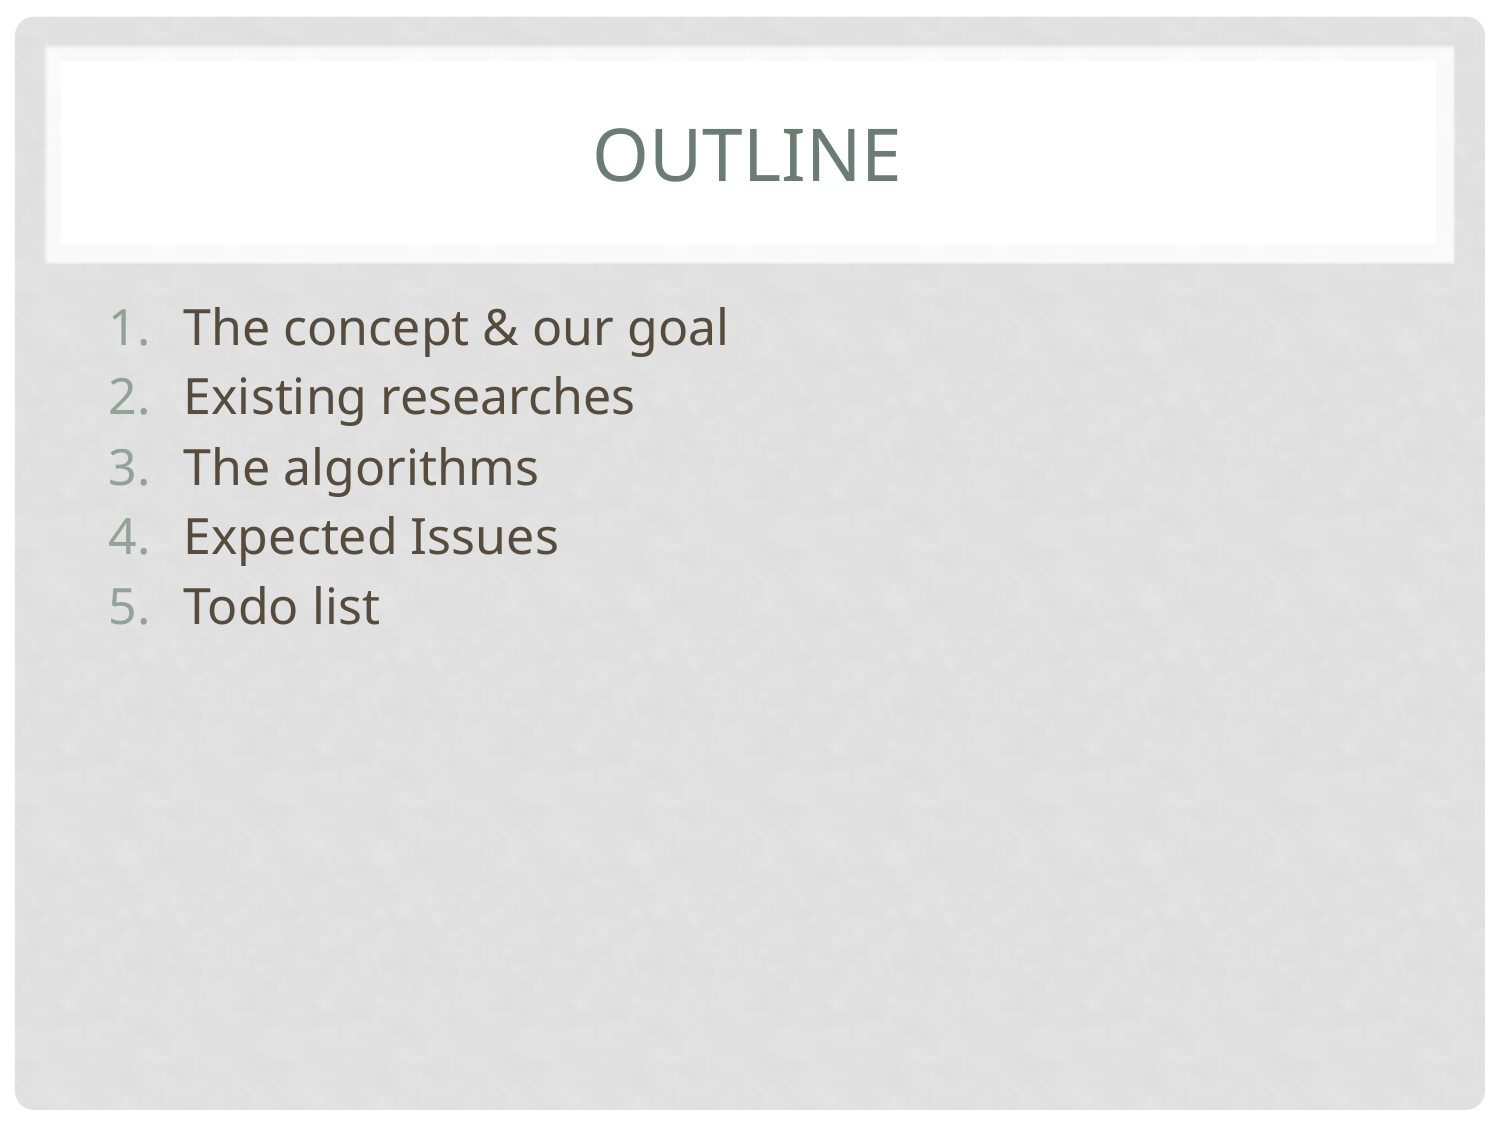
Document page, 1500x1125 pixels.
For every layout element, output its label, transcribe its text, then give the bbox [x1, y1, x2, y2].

title outline [69, 66, 1425, 238]
list The concept & our goal Existing researches The algorithms Expected Issues Todo list [75, 287, 1425, 1005]
